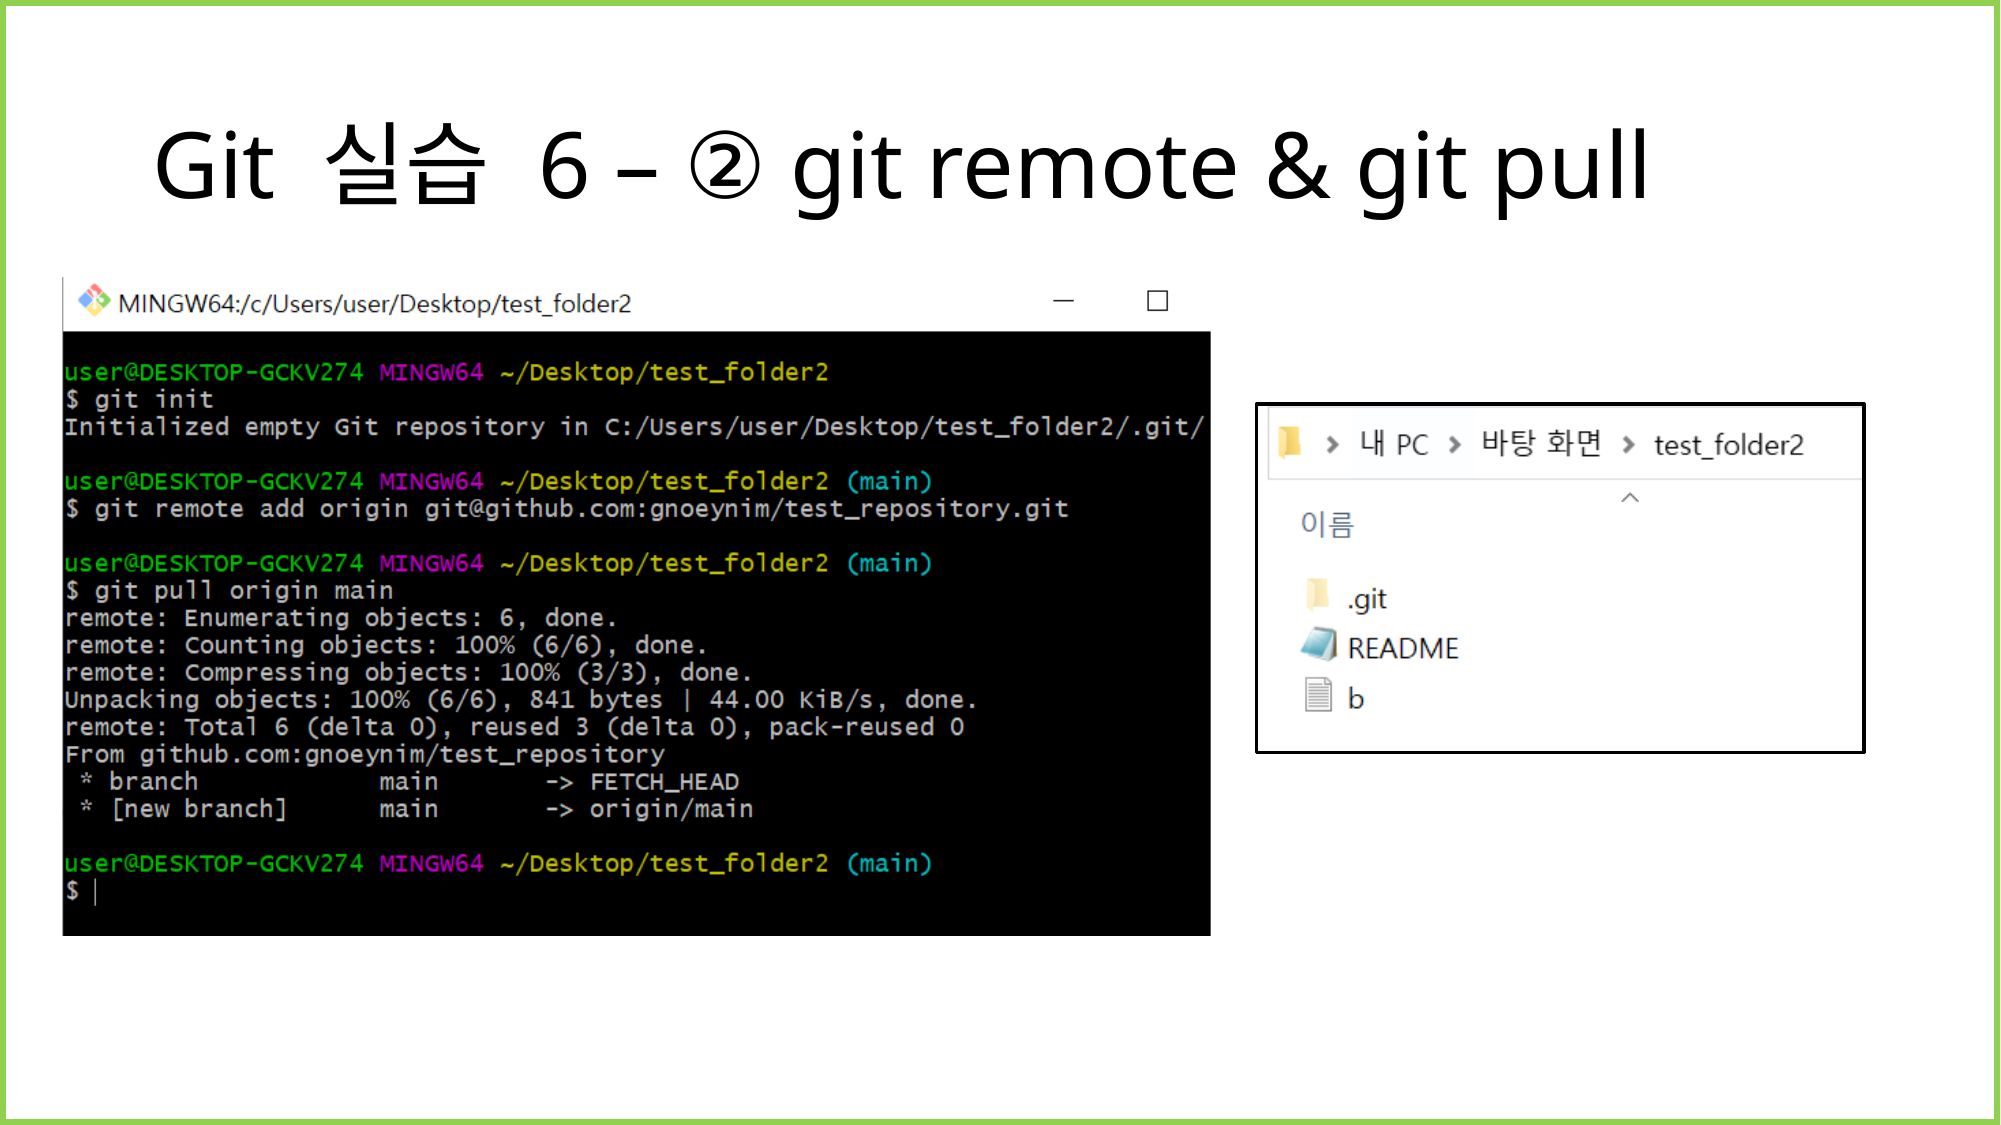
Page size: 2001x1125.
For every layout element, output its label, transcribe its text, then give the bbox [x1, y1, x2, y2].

picture [1257, 405, 1863, 751]
title Git 실습 6 – ② git remote & git pull [137, 59, 1863, 278]
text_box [62, 277, 1211, 936]
